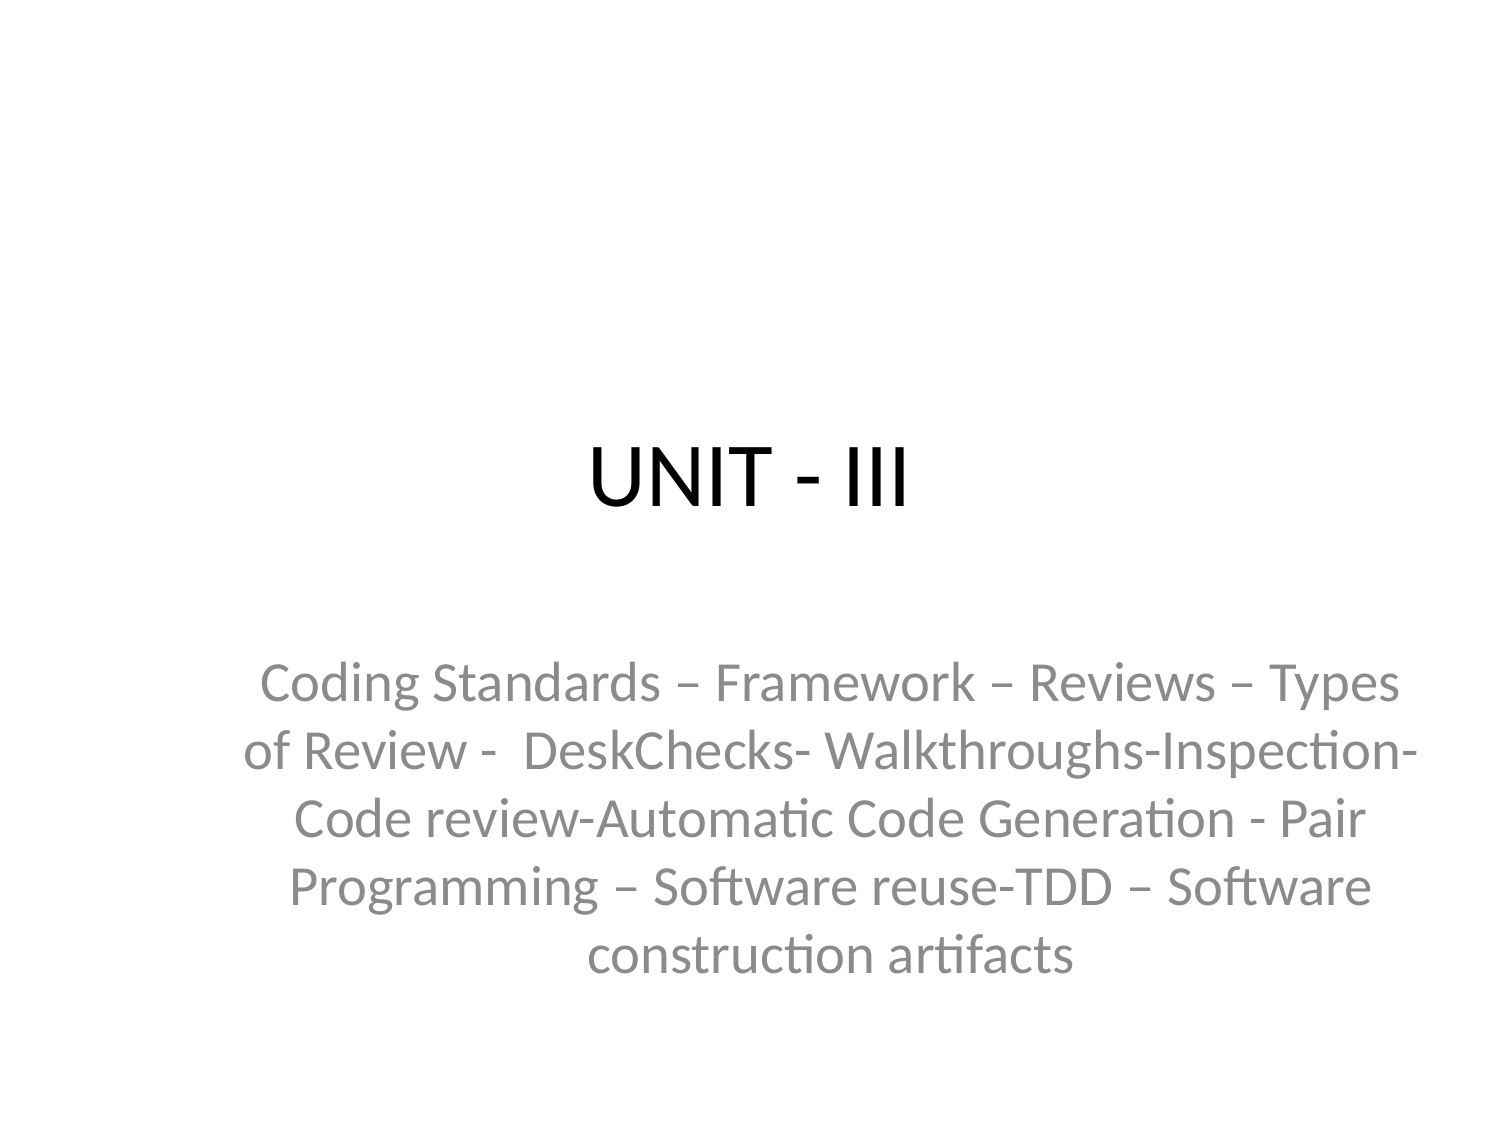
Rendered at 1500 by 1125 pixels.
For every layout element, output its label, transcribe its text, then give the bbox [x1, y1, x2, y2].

title UNIT - III [112, 349, 1388, 591]
subtitle Coding Standards – Framework – Reviews – Types of Review - DeskChecks- Walkthroughs-Inspection- Code review-Automatic Code Generation - Pair Programming – Software reuse-TDD – Software construction artifacts [225, 637, 1438, 1000]
